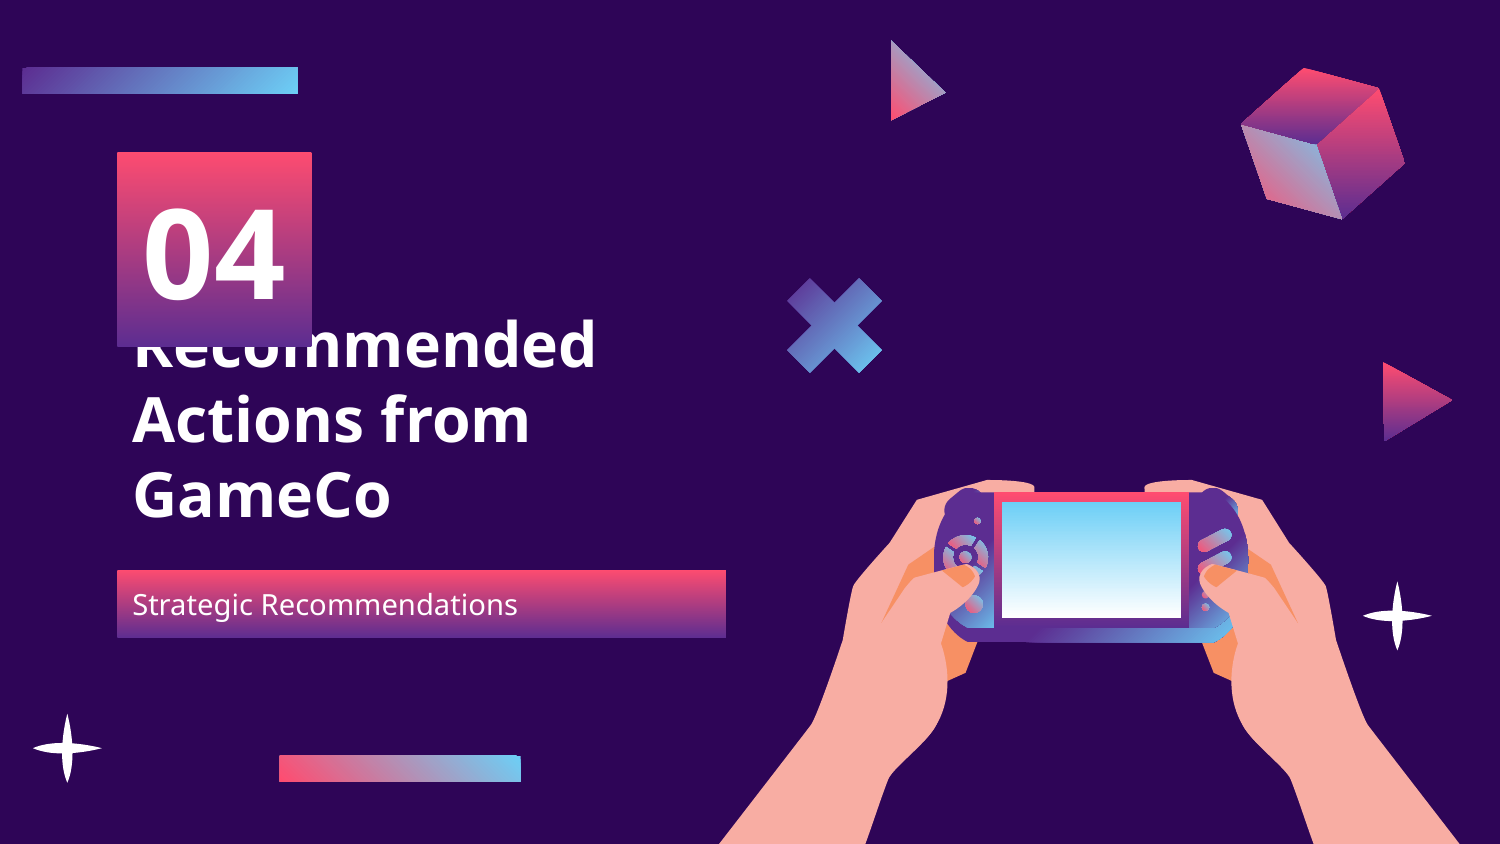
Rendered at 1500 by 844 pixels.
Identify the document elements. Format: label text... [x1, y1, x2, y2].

title Recommended Actions from GameCo [117, 370, 726, 546]
subtitle Strategic Recommendations [117, 570, 703, 638]
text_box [708, 479, 1462, 844]
text_box [787, 278, 882, 373]
title 04 [117, 152, 312, 347]
